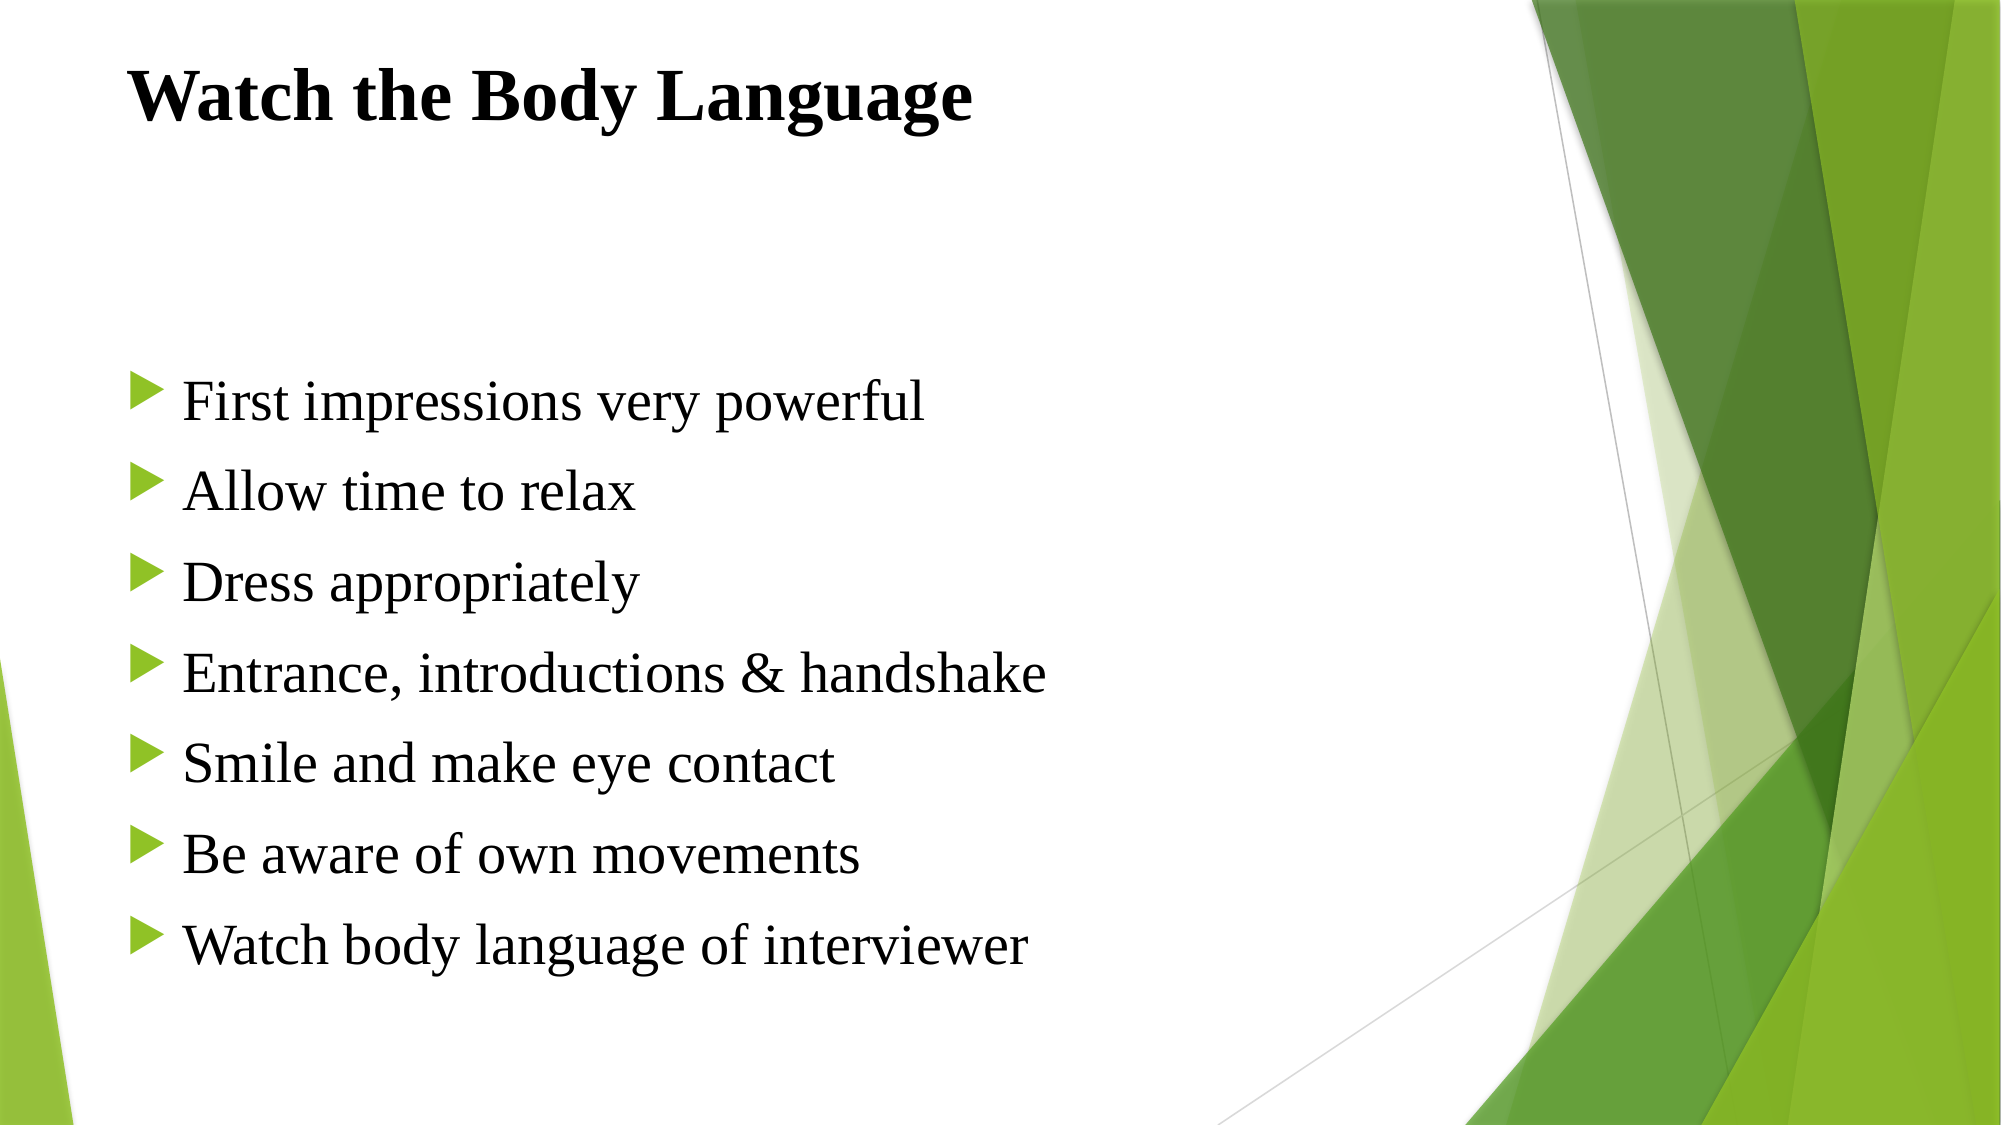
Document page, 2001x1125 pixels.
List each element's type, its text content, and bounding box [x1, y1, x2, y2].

list First impressions very powerful Allow time to relax Dress appropriately Entrance, introductions & handshake Smile and make eye contact Be aware of own movements Watch body language of interviewer [111, 354, 1522, 1080]
title Watch the Body Language [111, 38, 1522, 188]
